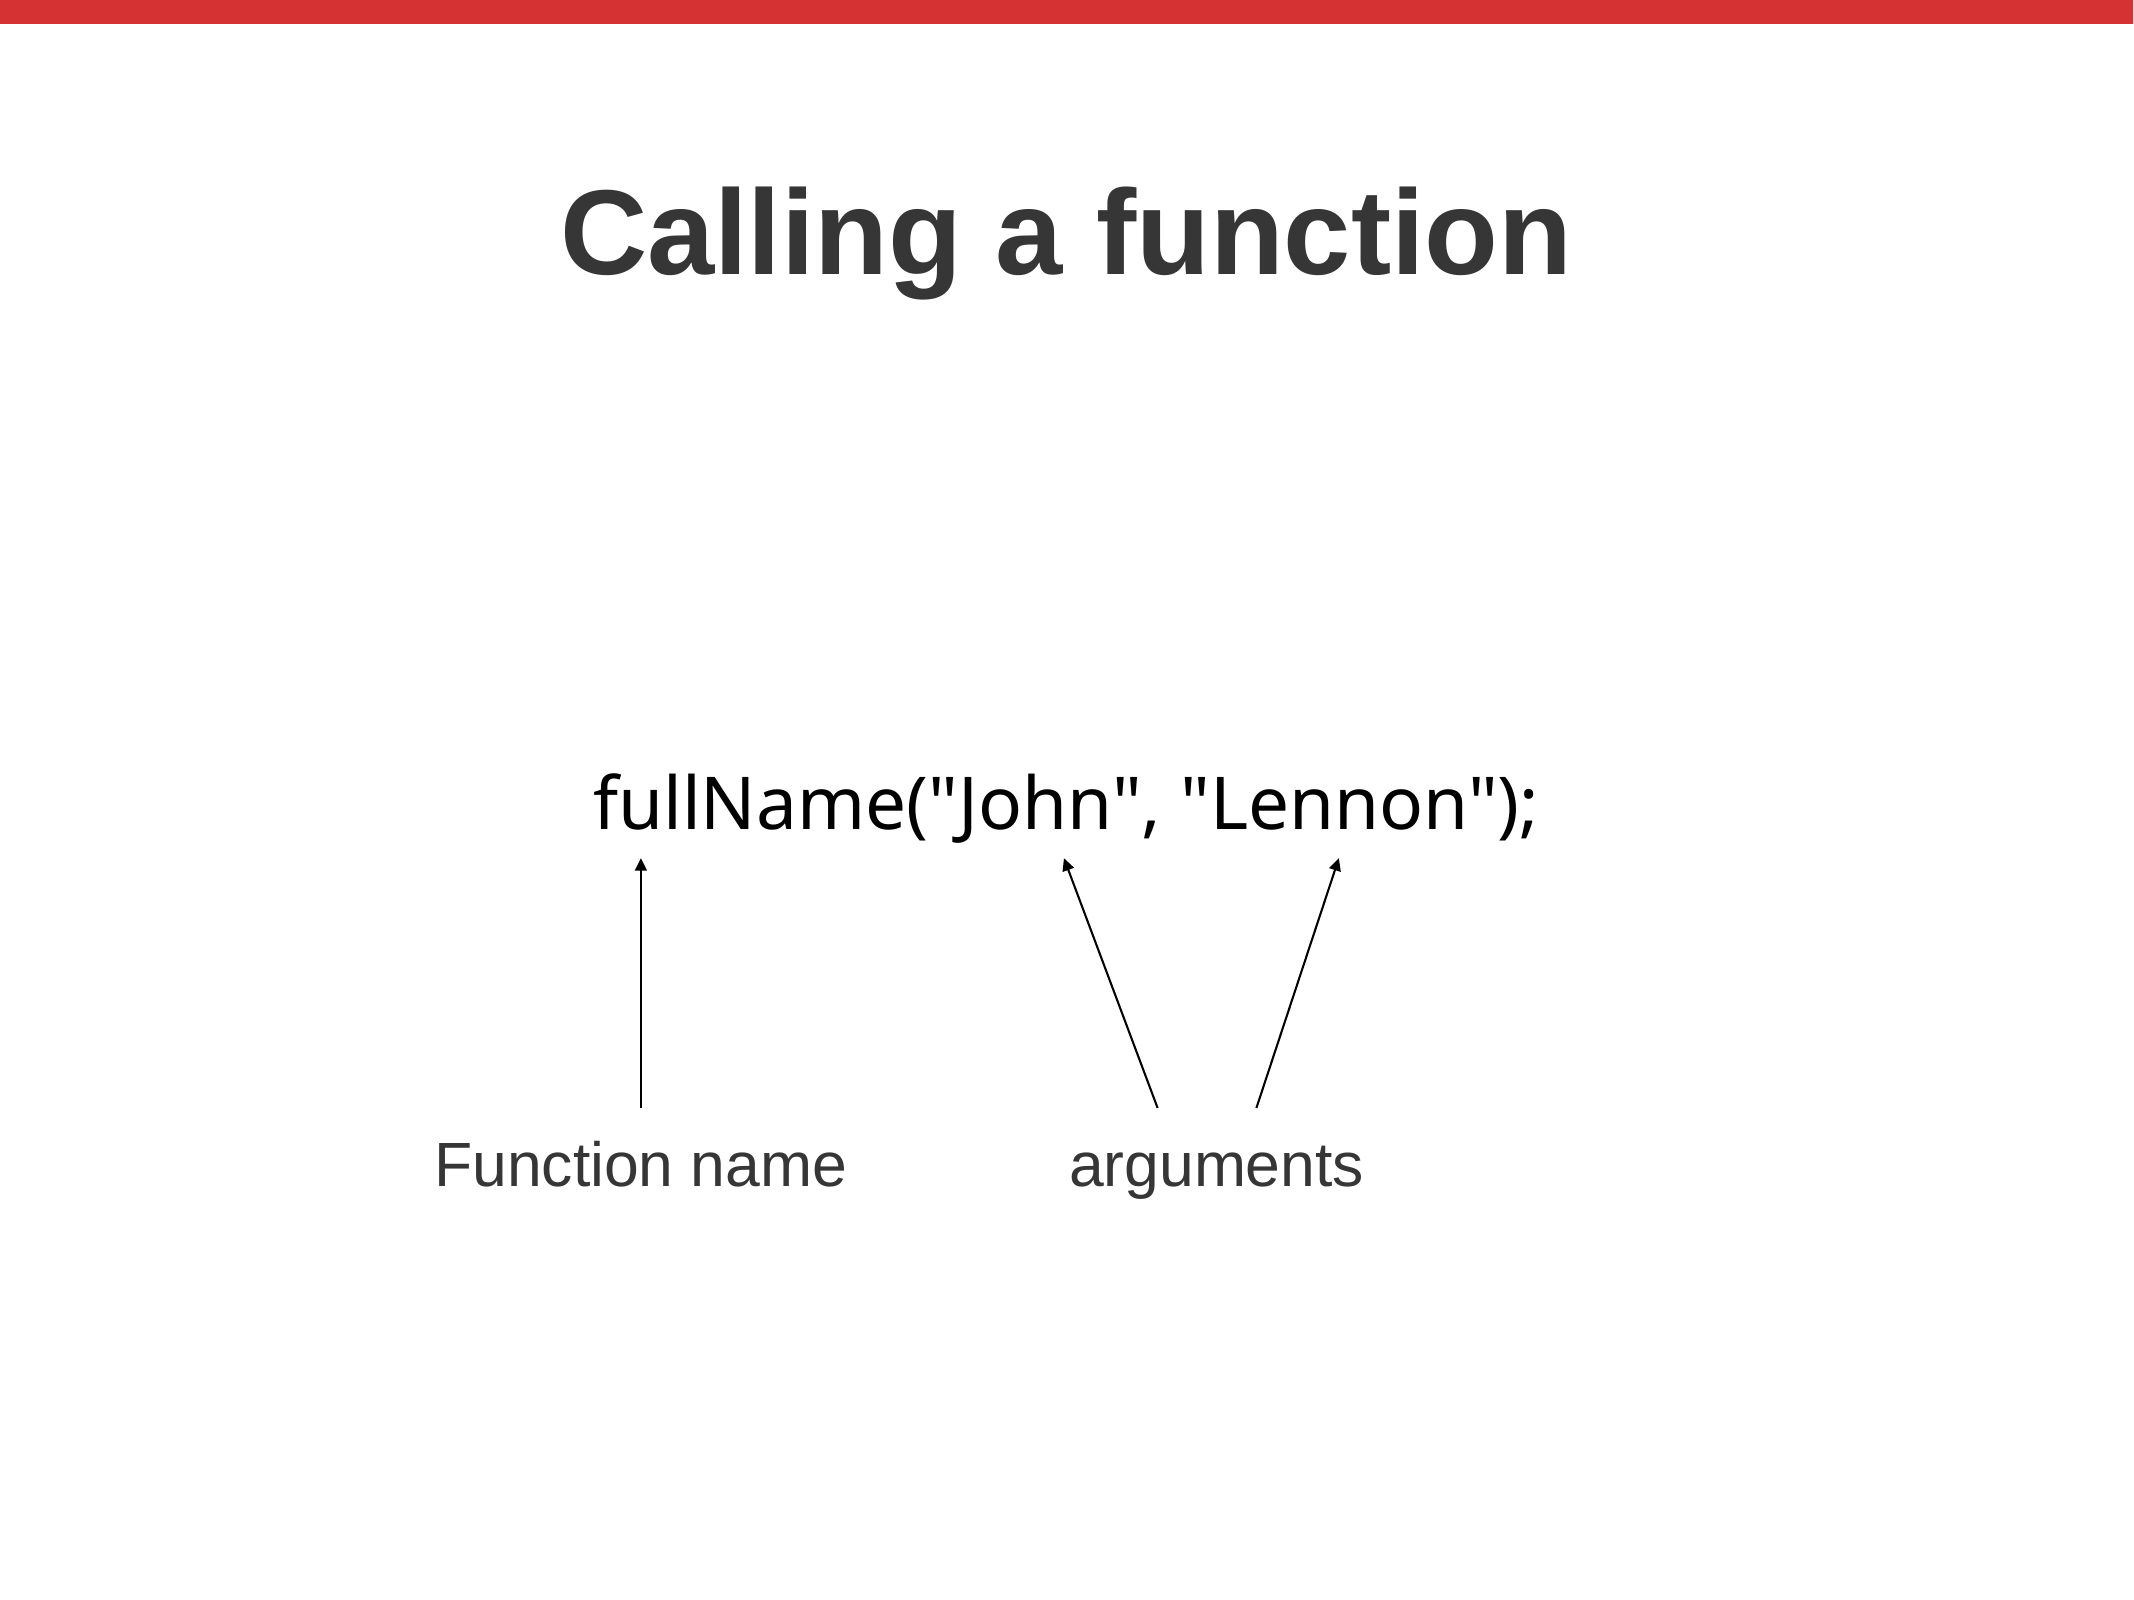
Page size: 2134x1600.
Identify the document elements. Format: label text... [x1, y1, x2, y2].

text_box [1062, 858, 1158, 1108]
text_box fullName("John", "Lennon"); [587, 750, 1547, 850]
text_box arguments [1062, 1117, 1371, 1205]
text_box Calling a function [553, 147, 1580, 305]
text_box Function name [427, 1117, 854, 1205]
text_box [1256, 858, 1341, 1109]
text_box [634, 858, 648, 1109]
